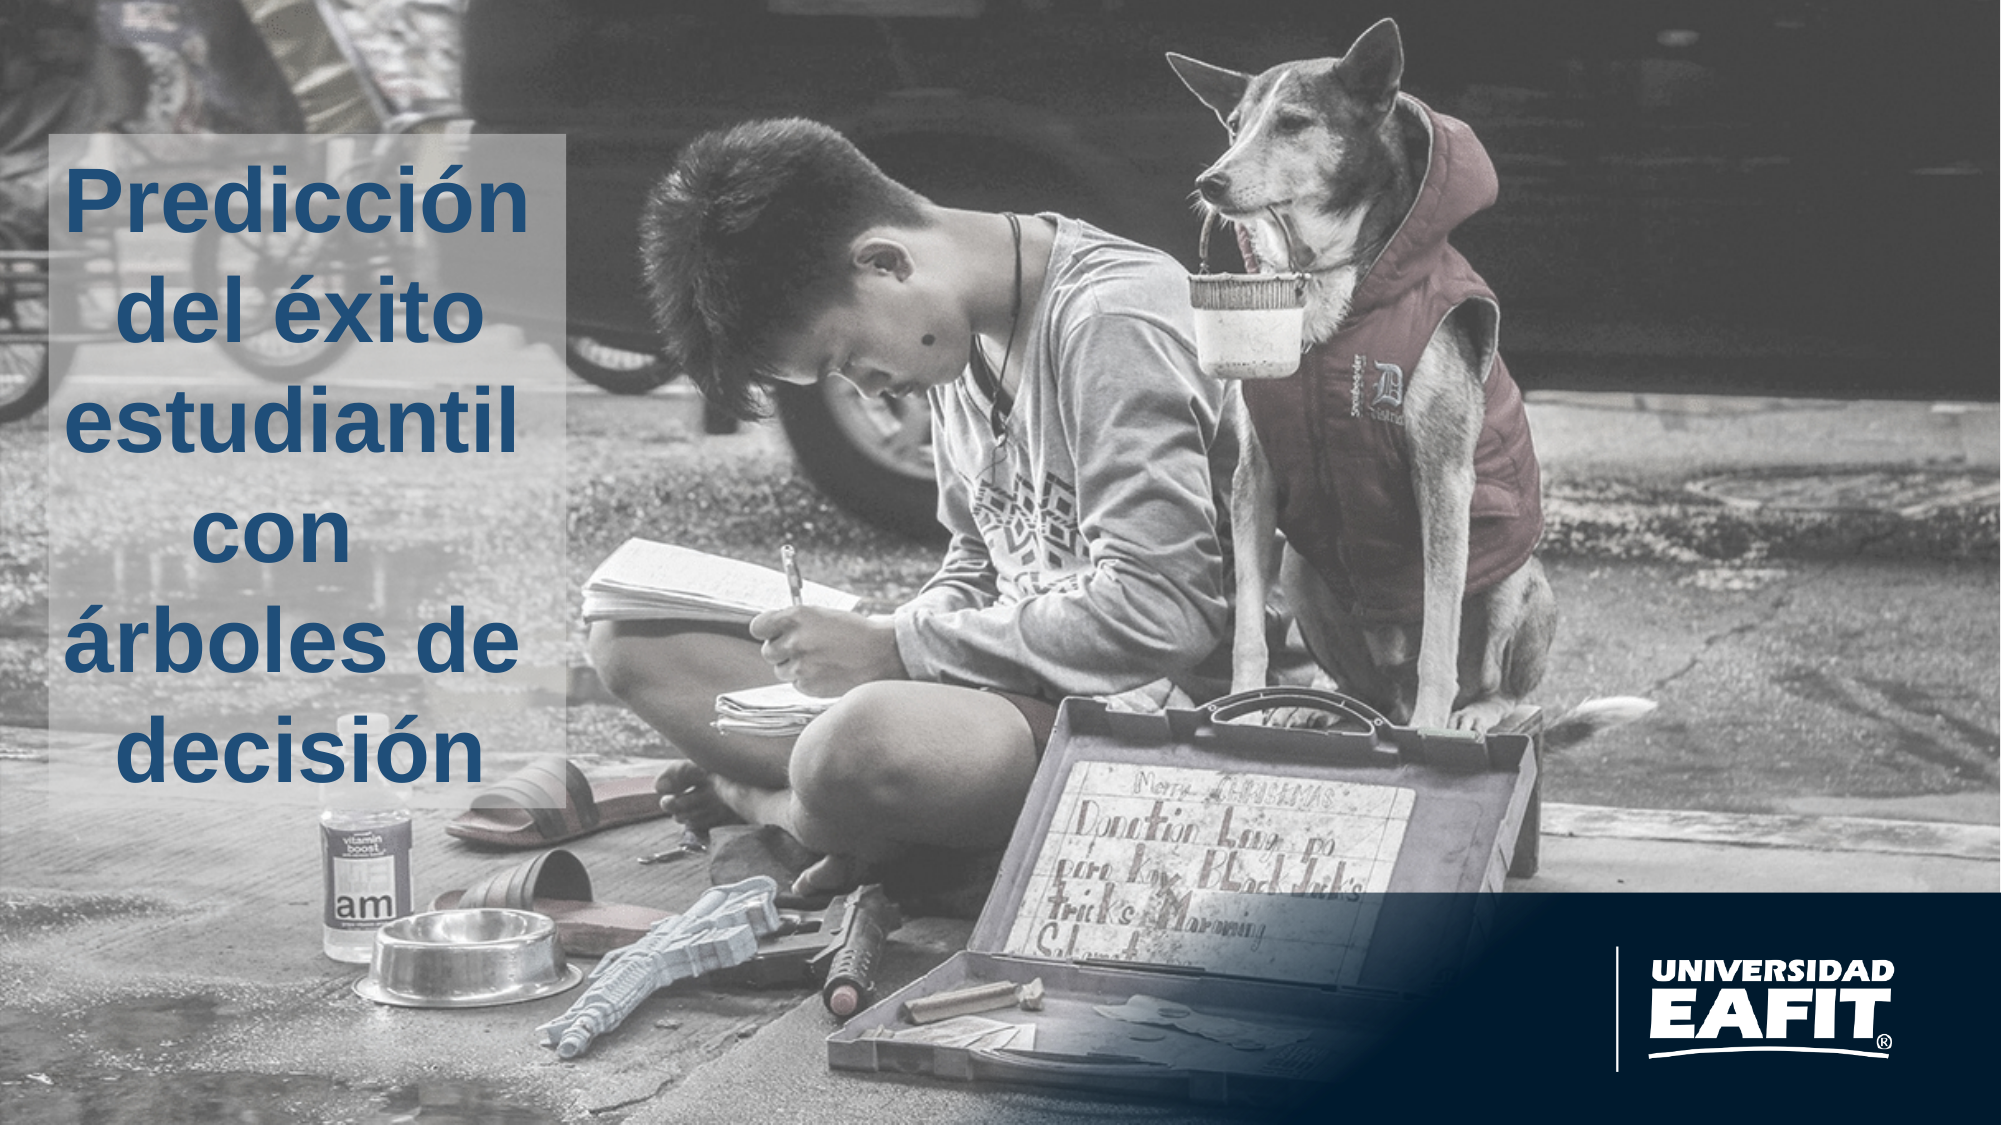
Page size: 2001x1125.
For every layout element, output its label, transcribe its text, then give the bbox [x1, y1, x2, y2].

text_box Predicción del éxito estudiantil con árboles de decisión [48, 133, 567, 809]
picture [0, 0, 2001, 1125]
